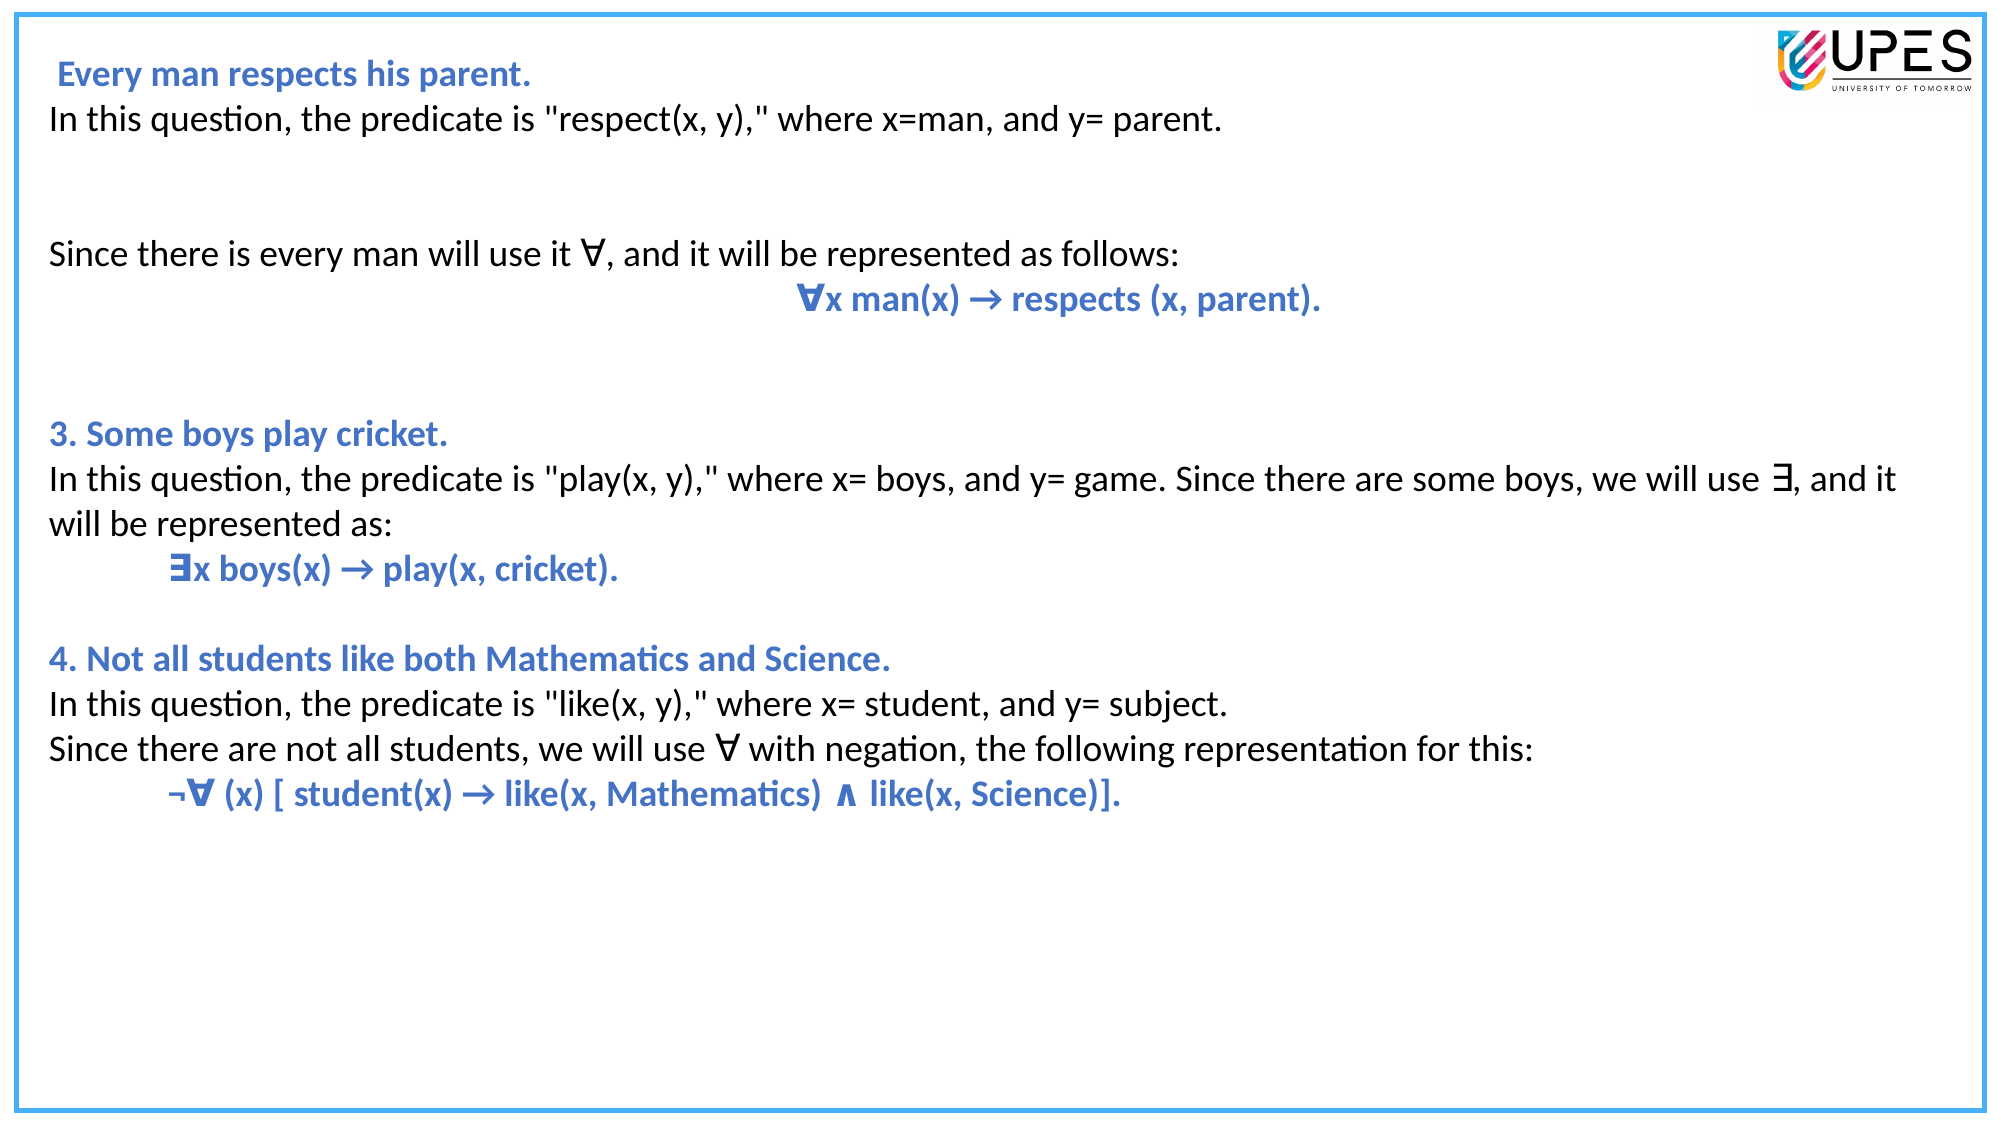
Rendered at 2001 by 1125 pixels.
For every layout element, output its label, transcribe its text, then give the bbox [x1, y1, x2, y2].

text_box Every man respects his parent. In this question, the predicate is "respect(x, y)," where x=man, and y= parent. Since there is every man will use it ∀, and it will be represented as follows: ∀x man(x) → respects (x, parent). 3. Some boys play cricket. In this question, the predicate is "play(x, y)," where x= boys, and y= game. Since there are some boys, we will use ∃, and it will be represented as: ∃x boys(x) → play(x, cricket). 4. Not all students like both Mathematics and Science. In this question, the predicate is "like(x, y)," where x= student, and y= subject. Since there are not all students, we will use ∀ with negation, the following representation for this: ¬∀ (x) [ student(x) → like(x, Mathematics) ∧ like(x, Science)]. [34, 41, 1966, 821]
picture [1758, 20, 1978, 110]
